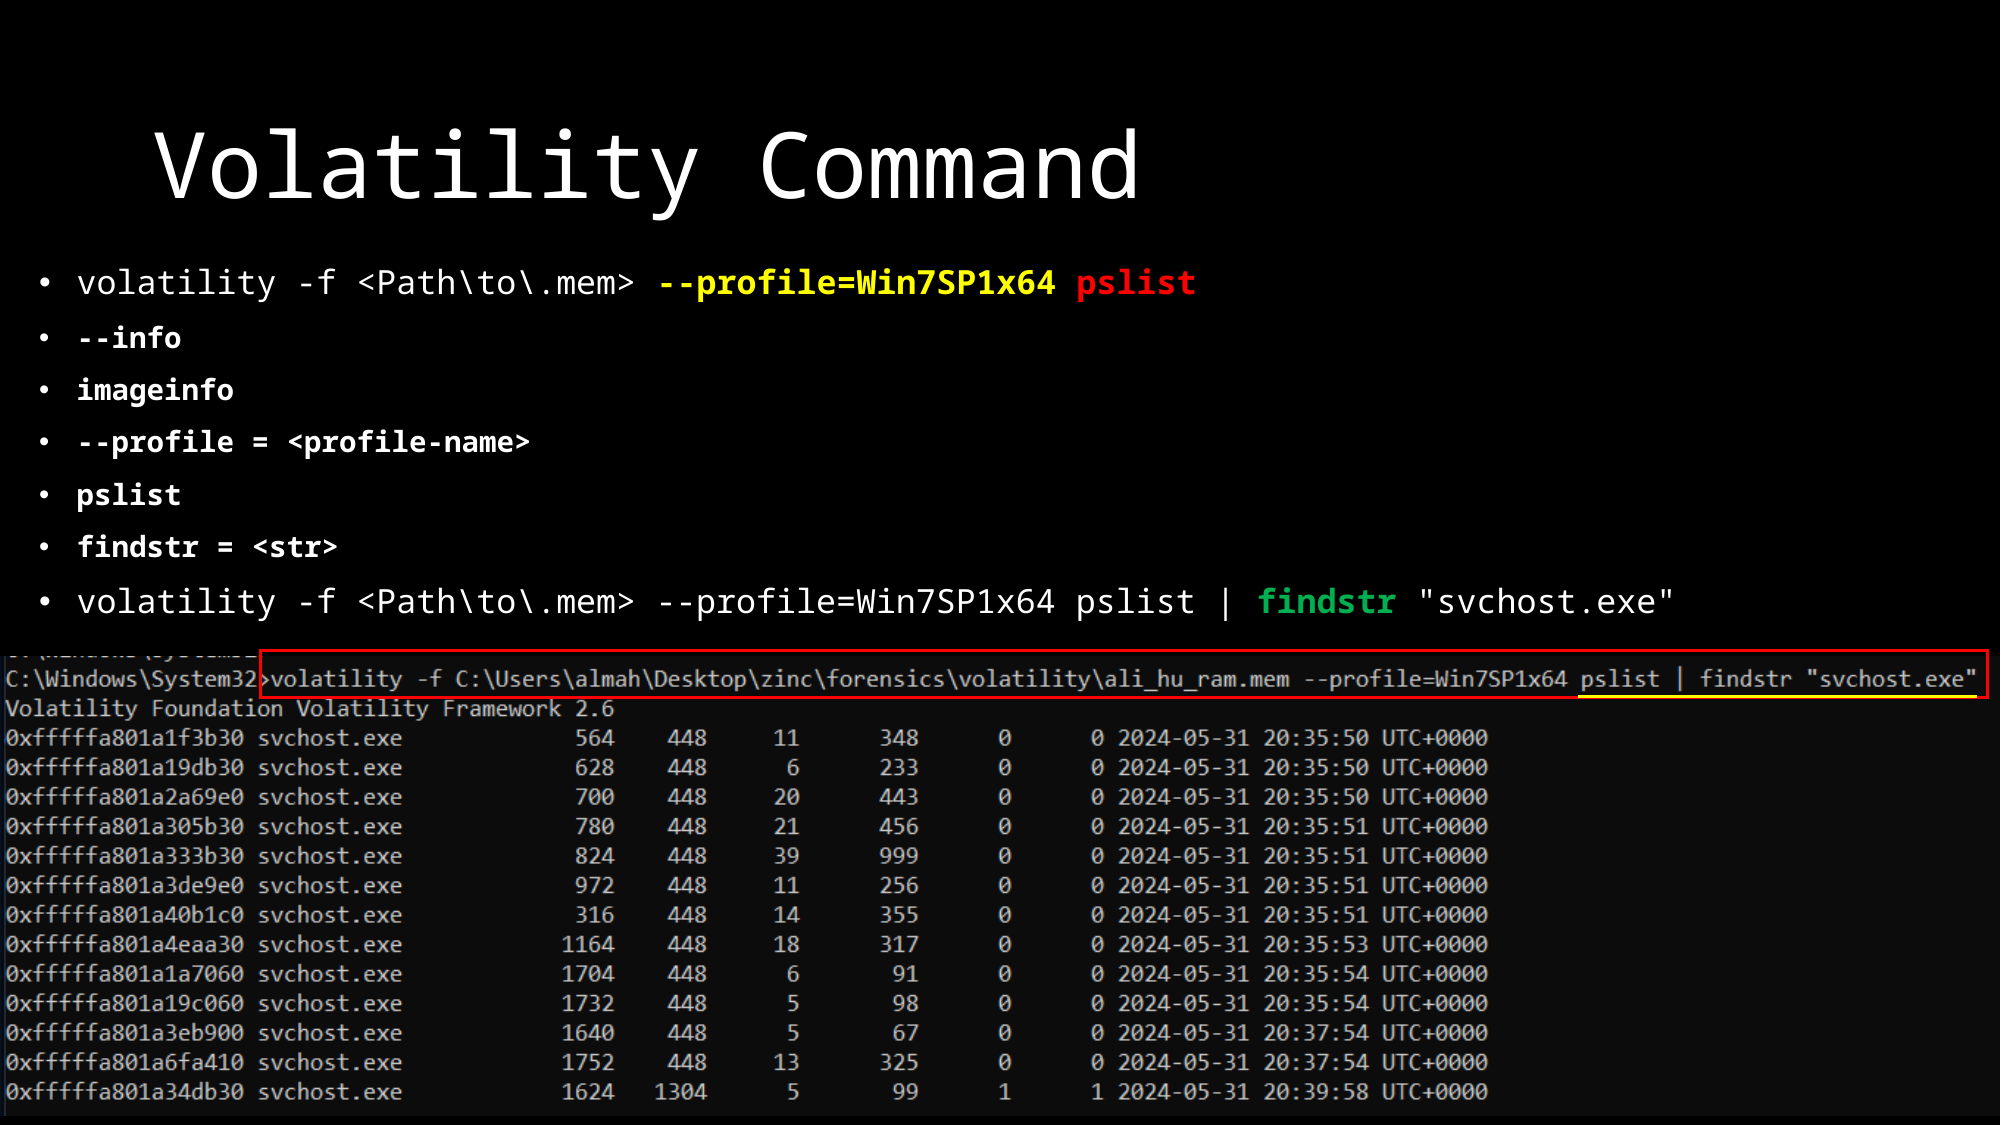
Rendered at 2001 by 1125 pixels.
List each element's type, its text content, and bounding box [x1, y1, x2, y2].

text_box [259, 649, 1989, 655]
title Volatility Command [137, 59, 1863, 258]
picture [0, 655, 2000, 1116]
list volatility -f <Path\to\.mem> --profile=Win7SP1x64 pslist --info imageinfo --profile = <profile-name> pslist findstr = <str> volatility -f <Path\to\.mem> --profile=Win7SP1x64 pslist | findstr "svchost.exe" [24, 258, 1976, 655]
